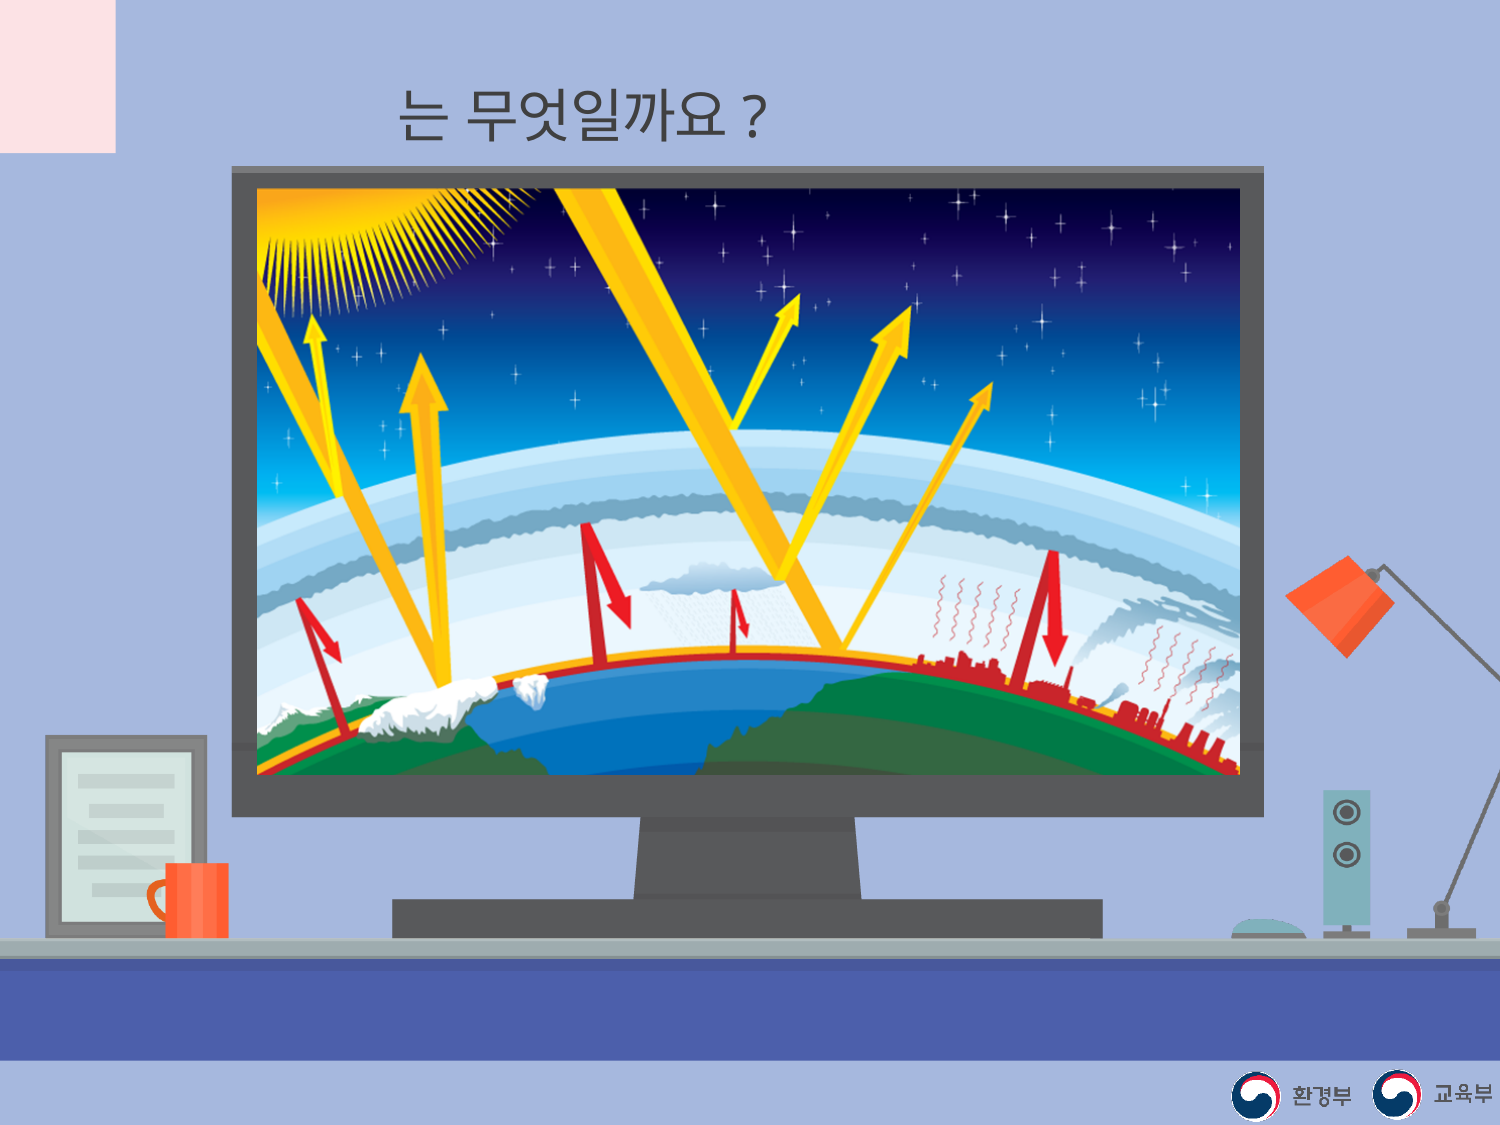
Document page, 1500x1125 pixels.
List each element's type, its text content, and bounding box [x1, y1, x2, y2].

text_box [0, 120, 1500, 1061]
picture [1183, 481, 1187, 492]
picture [285, 431, 292, 445]
text_box 지구온난화는 무엇일까요? [119, 71, 1255, 120]
picture [257, 187, 1240, 775]
picture [1366, 1065, 1500, 1125]
picture [1225, 1065, 1359, 1125]
